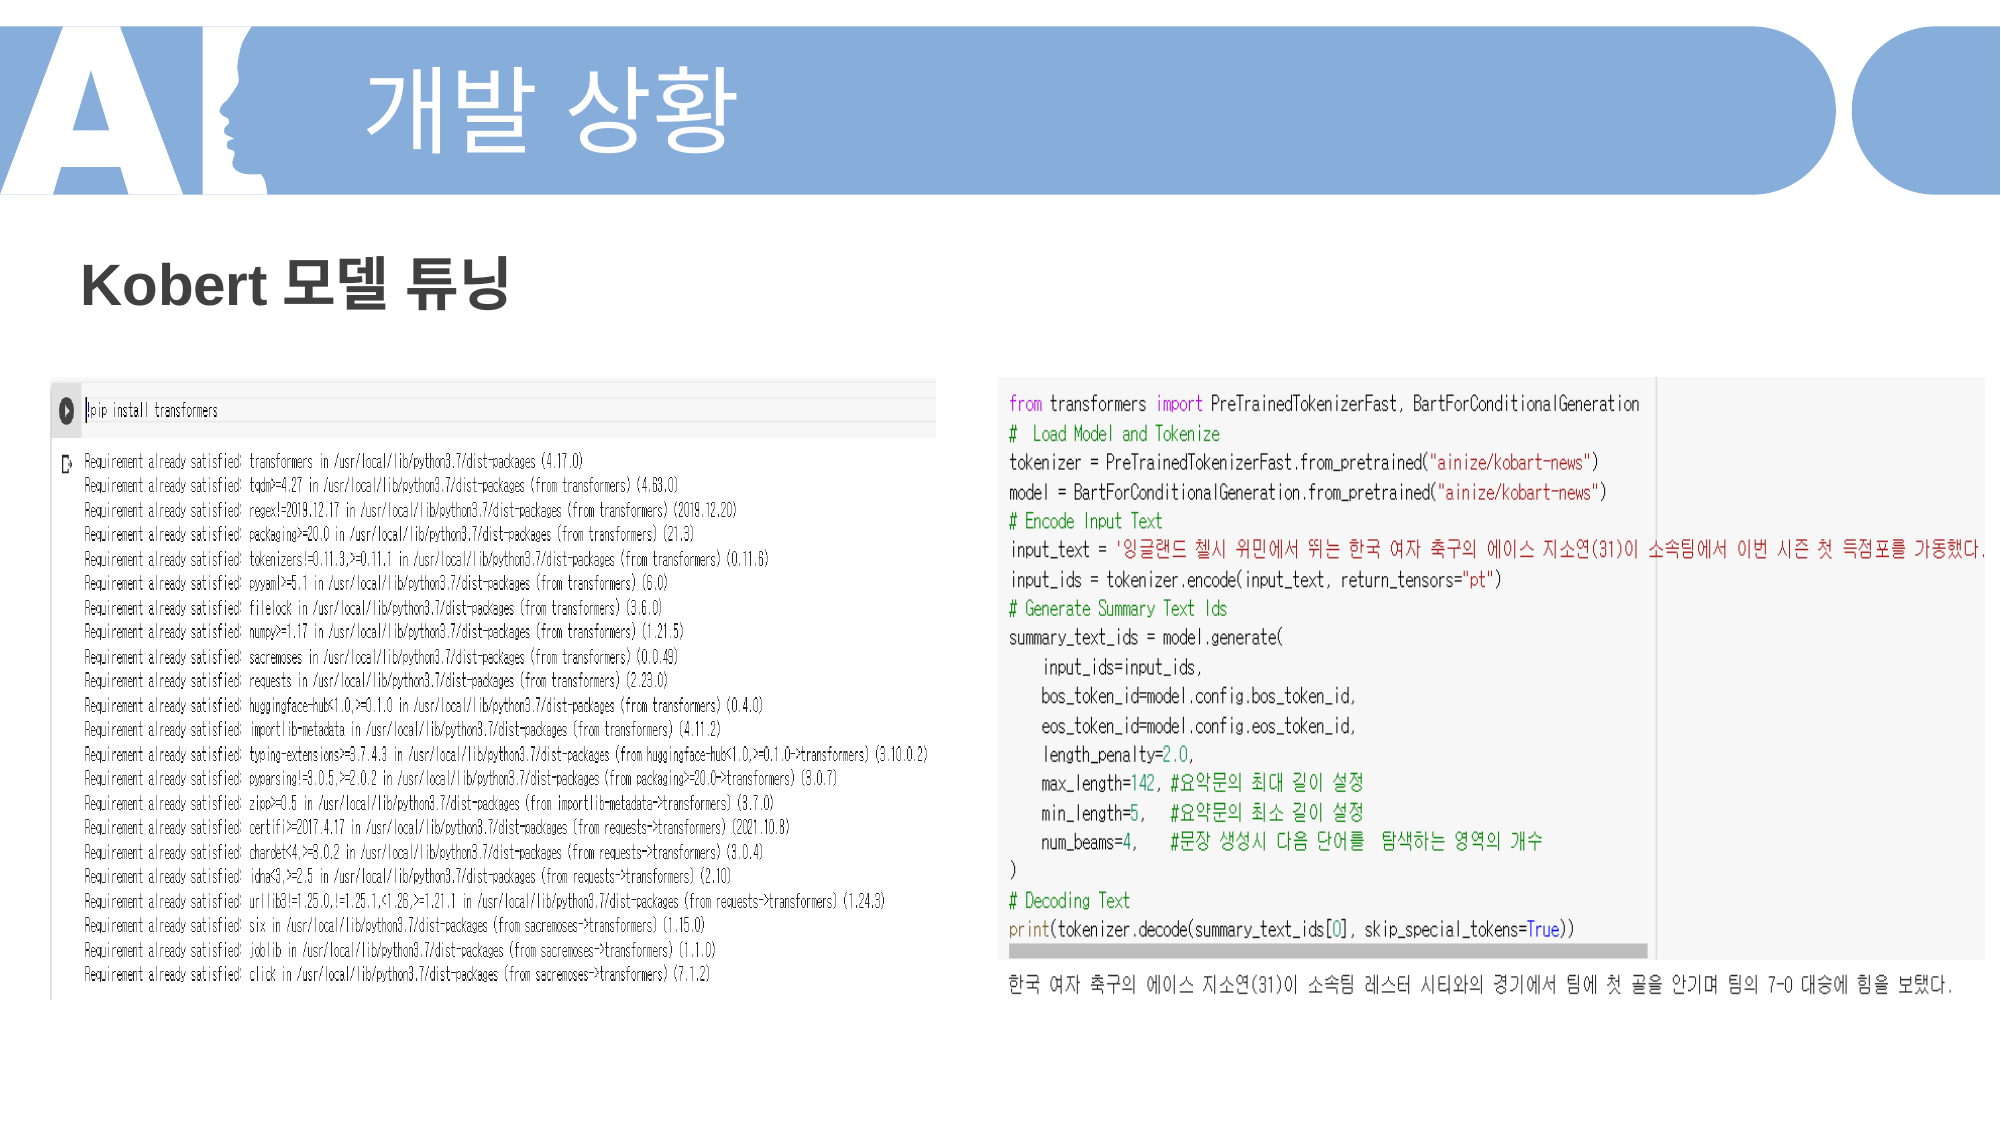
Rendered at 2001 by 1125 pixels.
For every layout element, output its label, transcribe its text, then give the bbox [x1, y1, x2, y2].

picture [50, 377, 936, 1000]
text_box Kobert모델 튜닝 [65, 239, 565, 325]
picture [998, 377, 1985, 1001]
list 개발 상황 [347, 55, 1952, 175]
